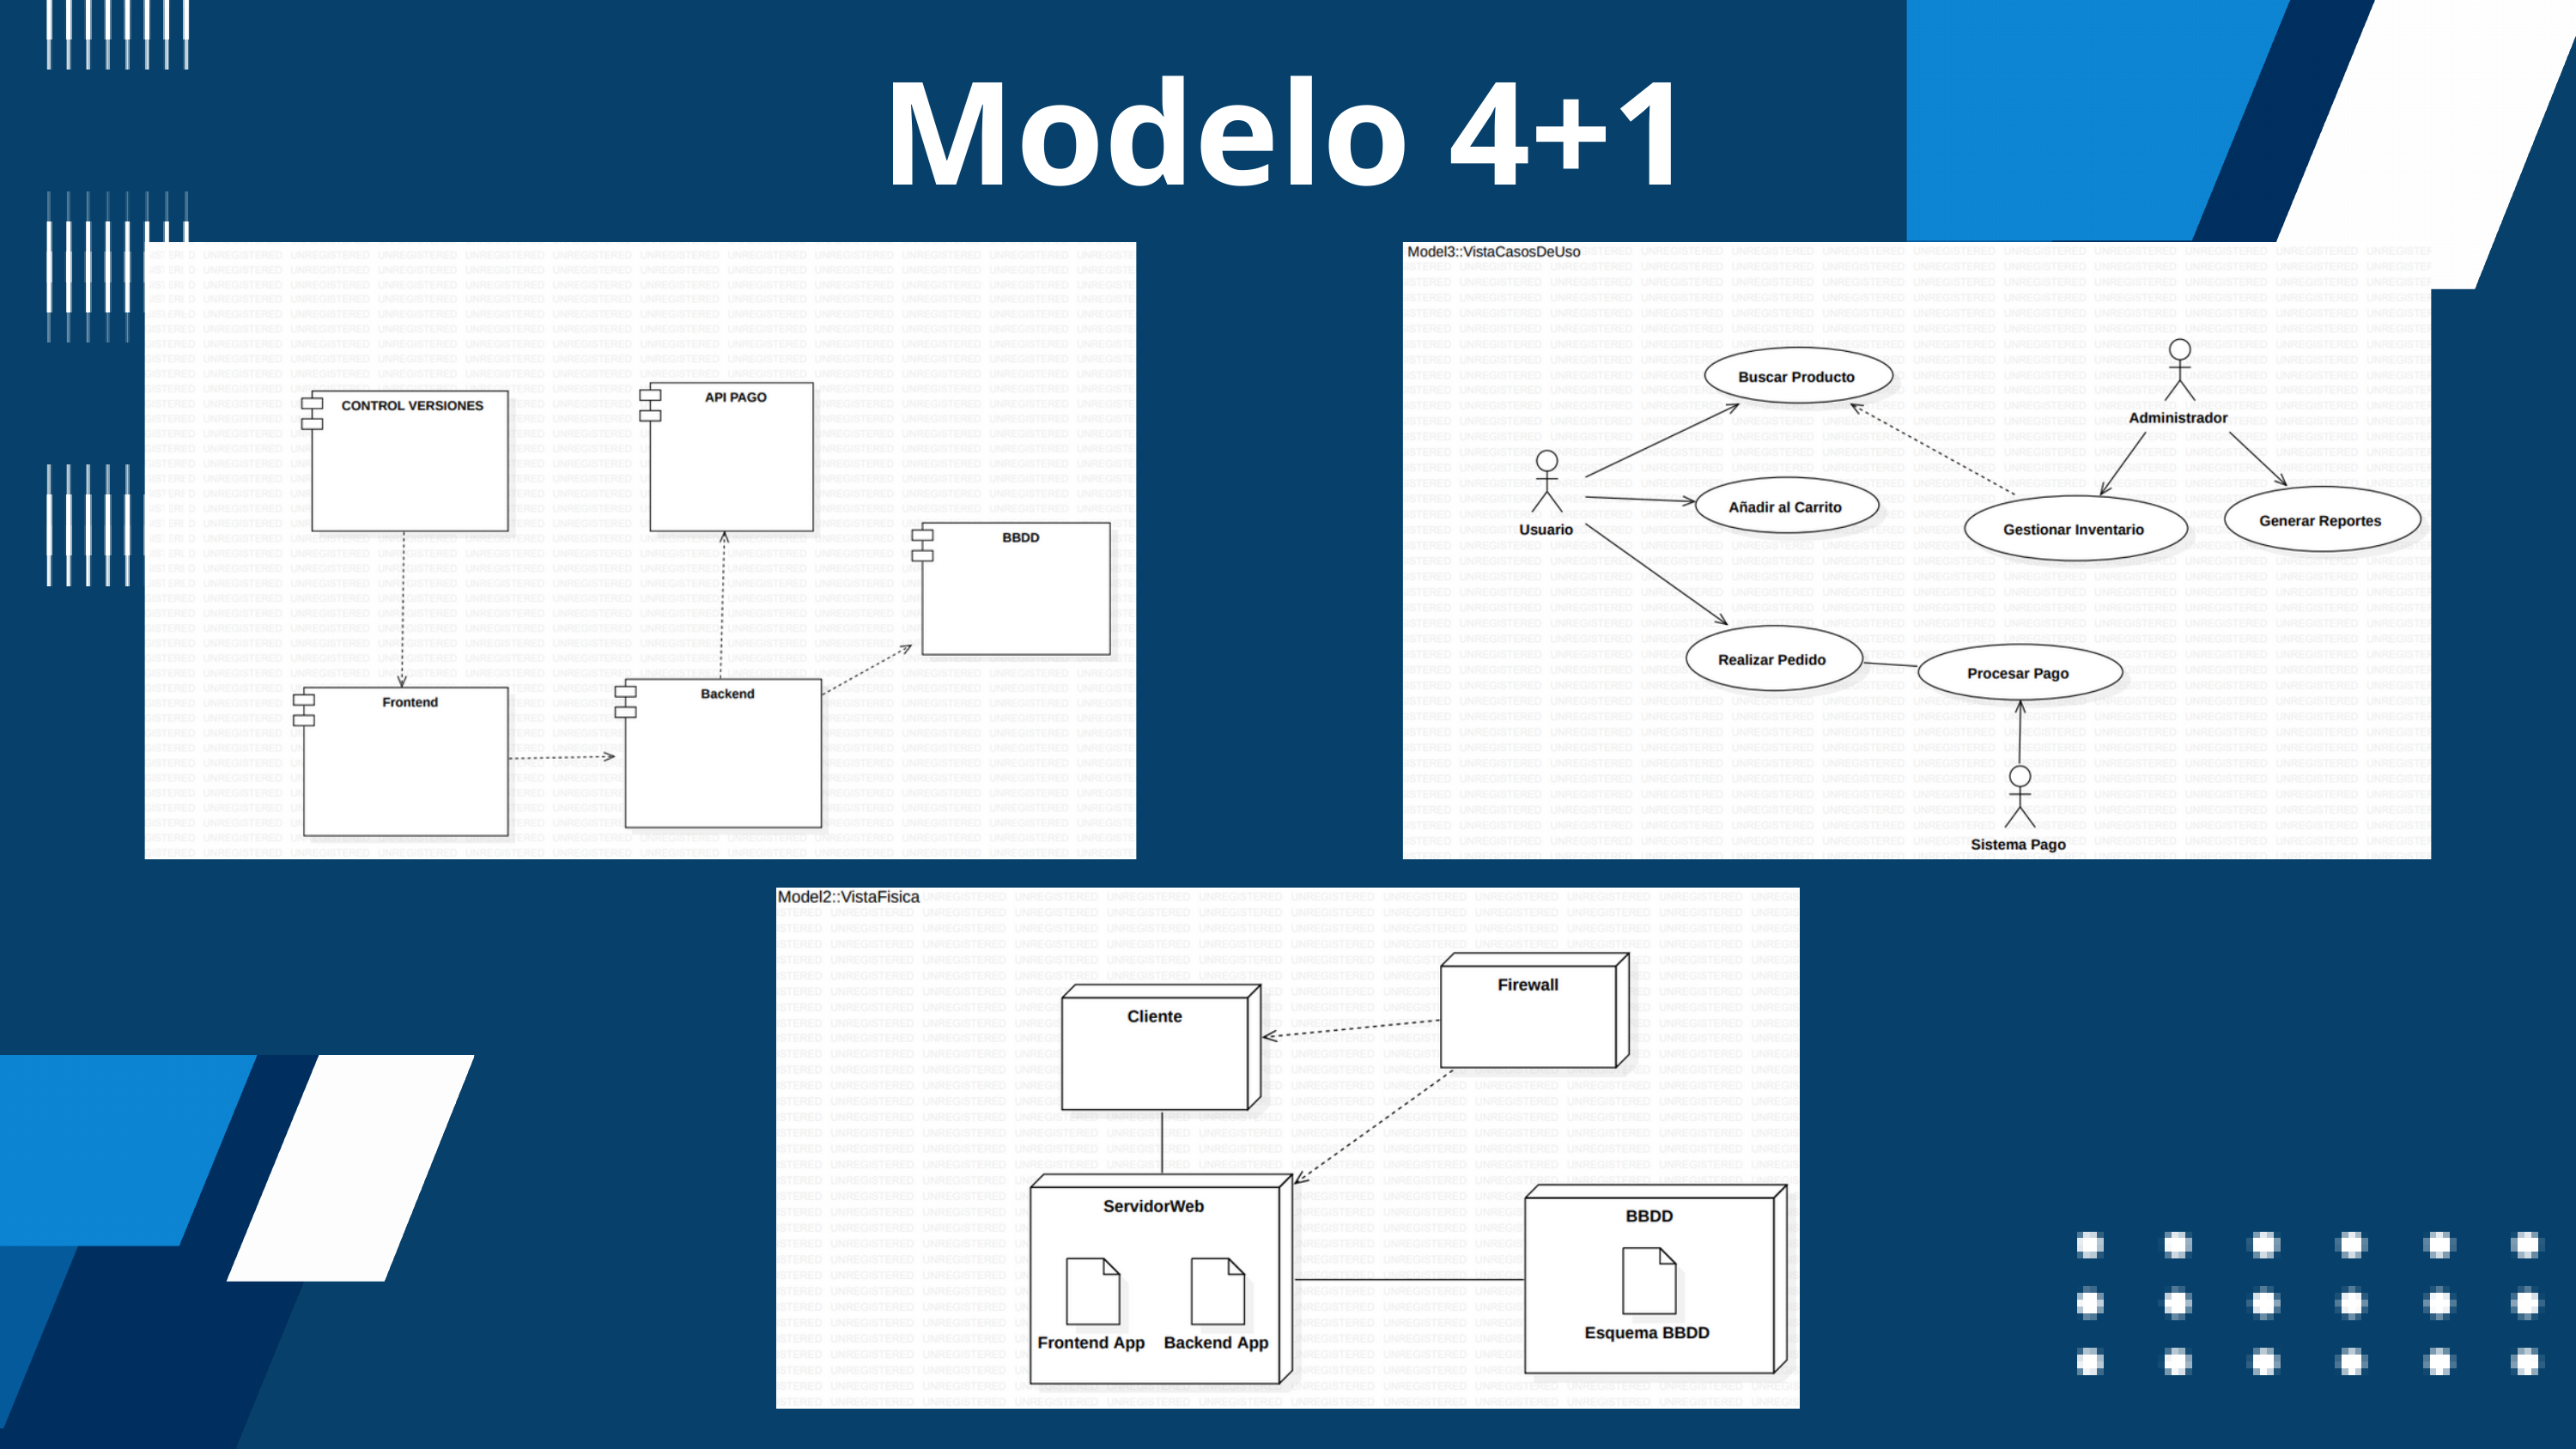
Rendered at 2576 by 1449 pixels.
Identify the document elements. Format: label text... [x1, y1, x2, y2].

text_box [2077, 1232, 2576, 1375]
text_box [144, 242, 1137, 859]
text_box [1402, 242, 2432, 859]
text_box [1906, 0, 2576, 557]
text_box [46, 0, 190, 586]
text_box Modelo 4+1 [296, 42, 1906, 215]
text_box [0, 1055, 475, 1449]
text_box [776, 888, 1801, 1409]
